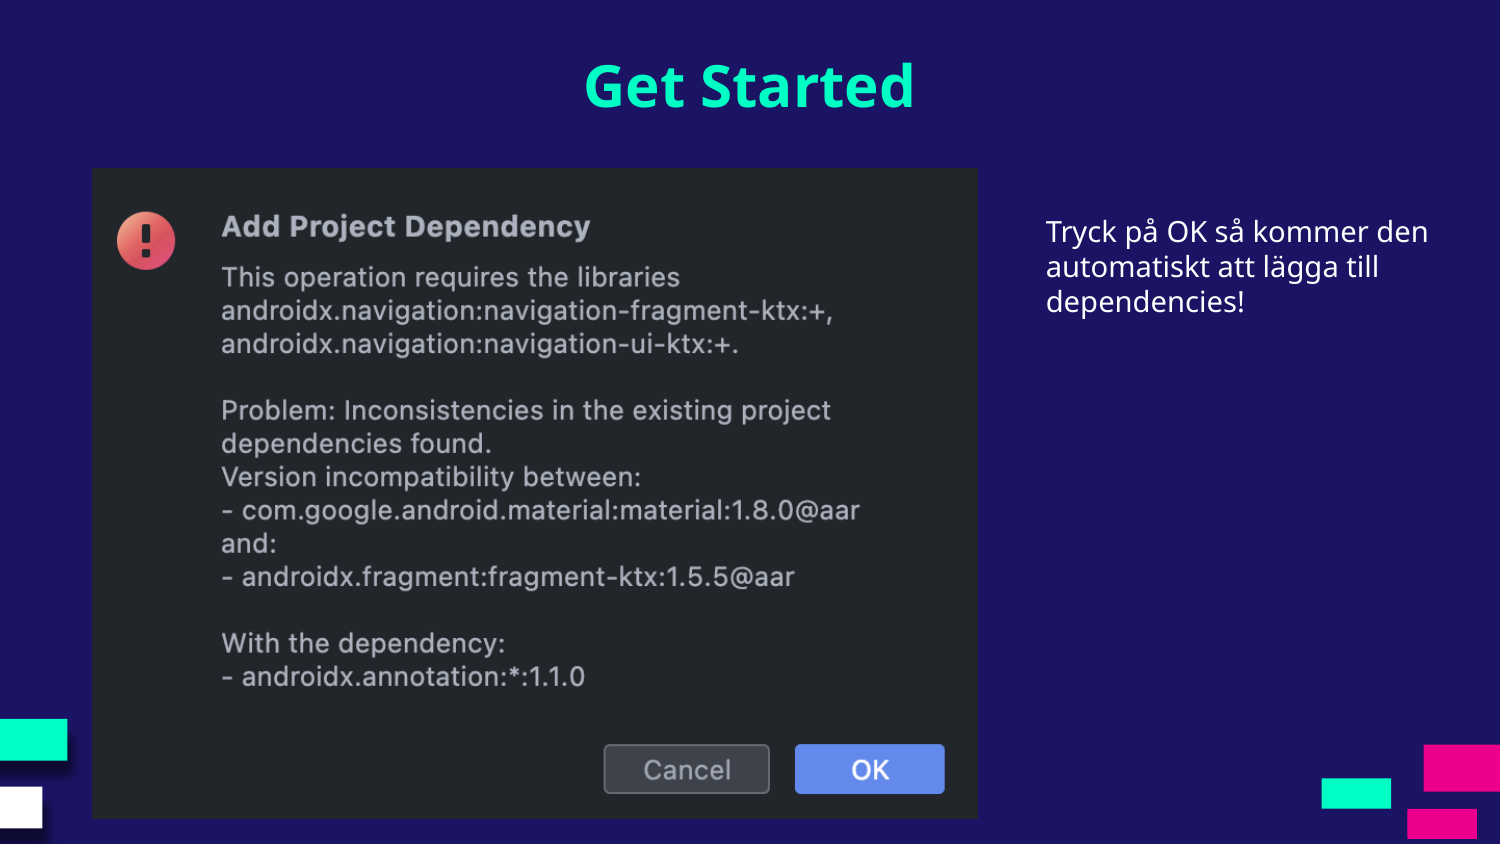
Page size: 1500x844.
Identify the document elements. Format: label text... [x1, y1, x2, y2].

text_box [1423, 744, 1500, 792]
title Get Started [466, 33, 1034, 144]
text_box [0, 718, 68, 761]
text_box Tryck på OK så kommer den automatiskt att lägga till dependencies! [1030, 198, 1447, 334]
text_box [1321, 778, 1392, 809]
picture [92, 168, 978, 819]
text_box [0, 786, 43, 829]
text_box [1407, 808, 1477, 839]
